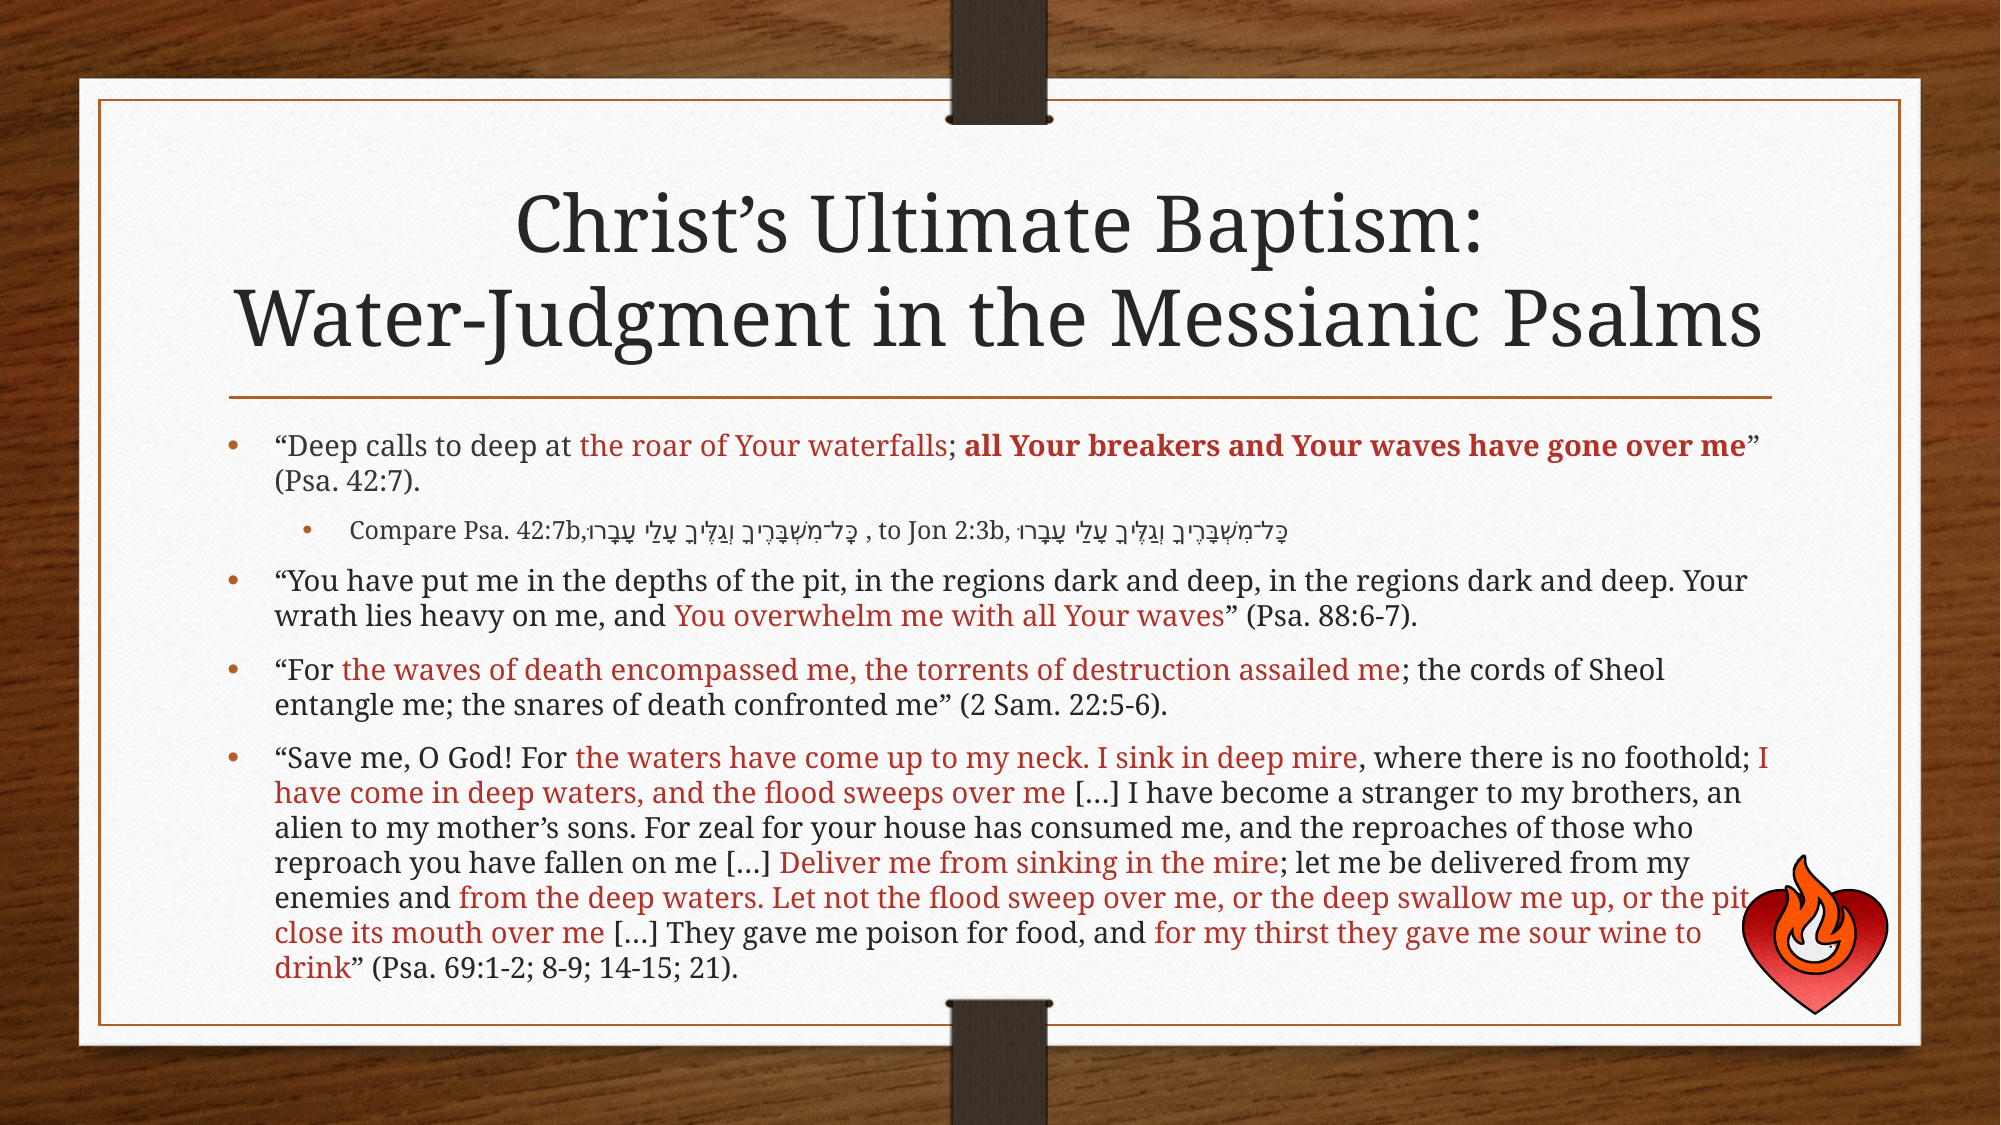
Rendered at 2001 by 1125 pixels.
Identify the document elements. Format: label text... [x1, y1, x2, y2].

list “Deep calls to deep at the roar of Your waterfalls; all Your breakers and Your waves have gone over me” (Psa. 42:7). Compare Psa. 42:7b,כָּֽל־מִשְׁבָּרֶיךָ וְגַלֶּיךָ עָלַי עָבָֽרוּ , to Jon 2:3b, כָּל־מִשְׁבָּרֶיךָ וְגַלֶּיךָ עָלַי עָבָֽרוּ “You have put me in the depths of the pit, in the regions dark and deep, in the regions dark and deep. Your wrath lies heavy on me, and You overwhelm me with all Your waves” (Psa. 88:6-7). “For the waves of death encompassed me, the torrents of destruction assailed me; the cords of Sheol entangle me; the snares of death confronted me” (2 Sam. 22:5-6). “Save me, O God! For the waters have come up to my neck. I sink in deep mire, where there is no foothold; I have come in deep waters, and the flood sweeps over me […] I have become a stranger to my brothers, an alien to my mother’s sons. For zeal for your house has consumed me, and the reproaches of those who reproach you have fallen on me […] Deliver me from sinking in the mire; let me be delivered from my enemies and from the deep waters. Let not the flood sweep over me, or the deep swallow me up, or the pit close its mouth over me […] They gave me poison for food, and for my thirst they gave me sour wine to drink” (Psa. 69:1-2; 8-9; 14-15; 21). [212, 419, 1788, 964]
title Christ’s Ultimate Baptism: Water-Judgment in the Messianic Psalms [212, 161, 1788, 375]
picture [101, 0, 2001, 1125]
picture [0, 0, 948, 1125]
